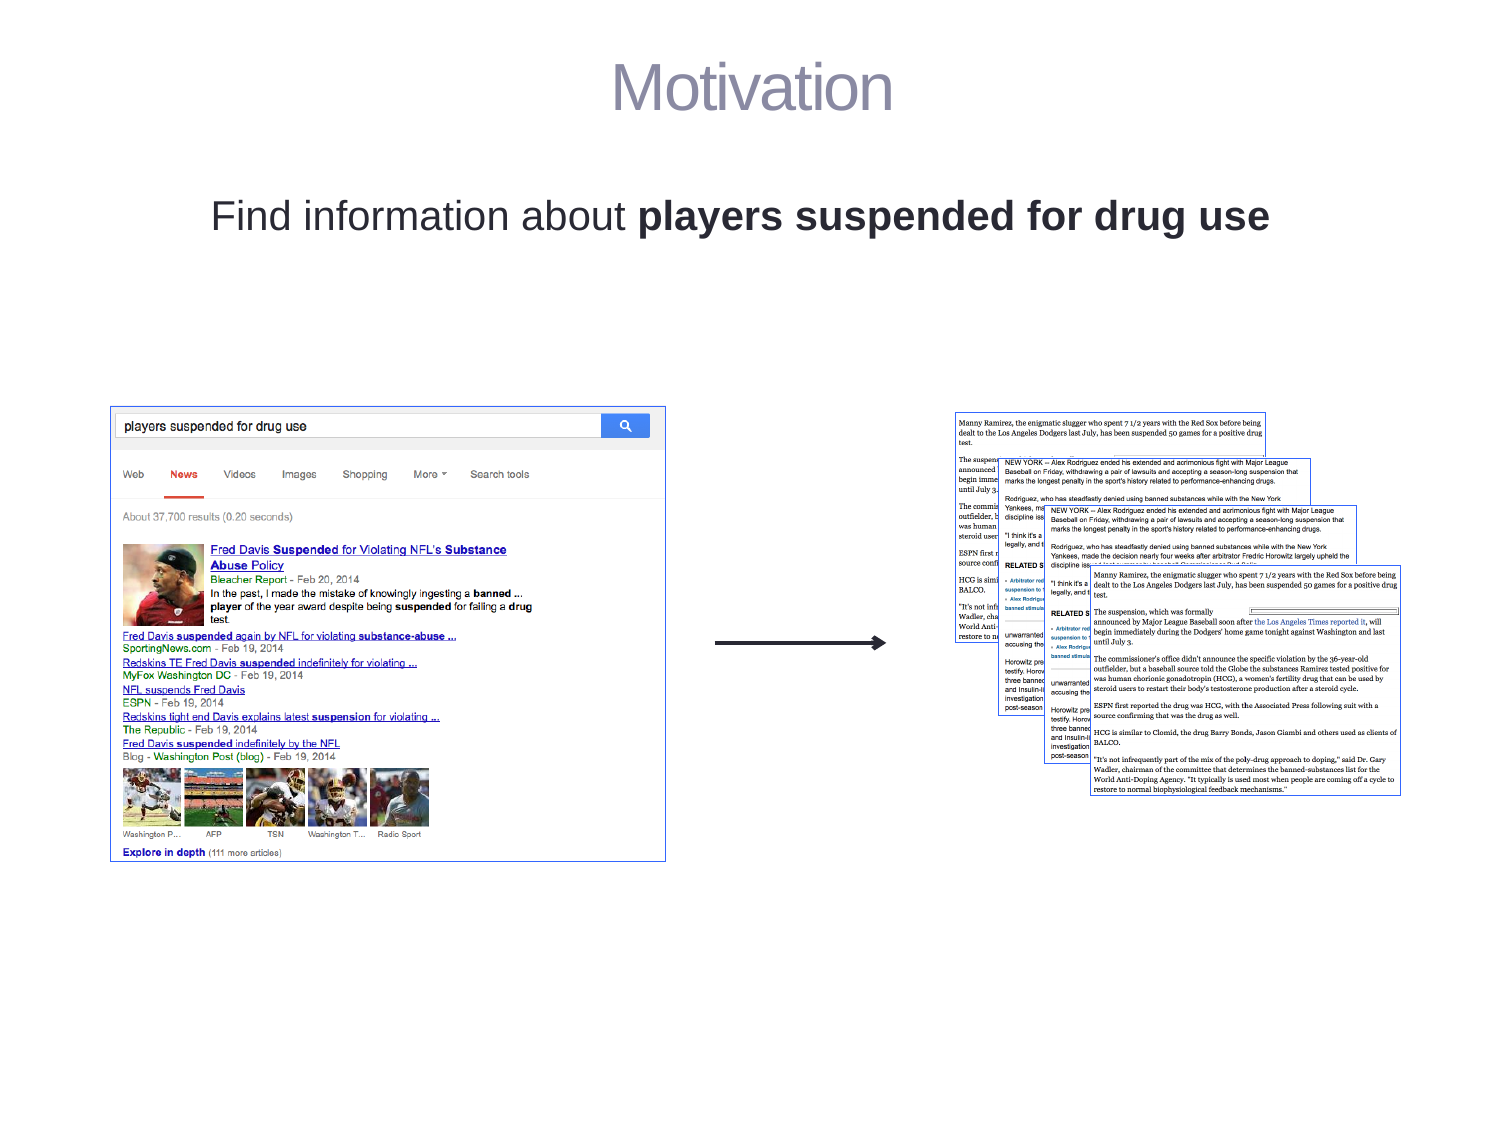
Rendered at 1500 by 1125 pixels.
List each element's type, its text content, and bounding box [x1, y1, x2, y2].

title Motivation [55, 2, 1451, 166]
text_box Find information about players suspended for drug use [80, 181, 1401, 247]
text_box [109, 405, 1402, 862]
